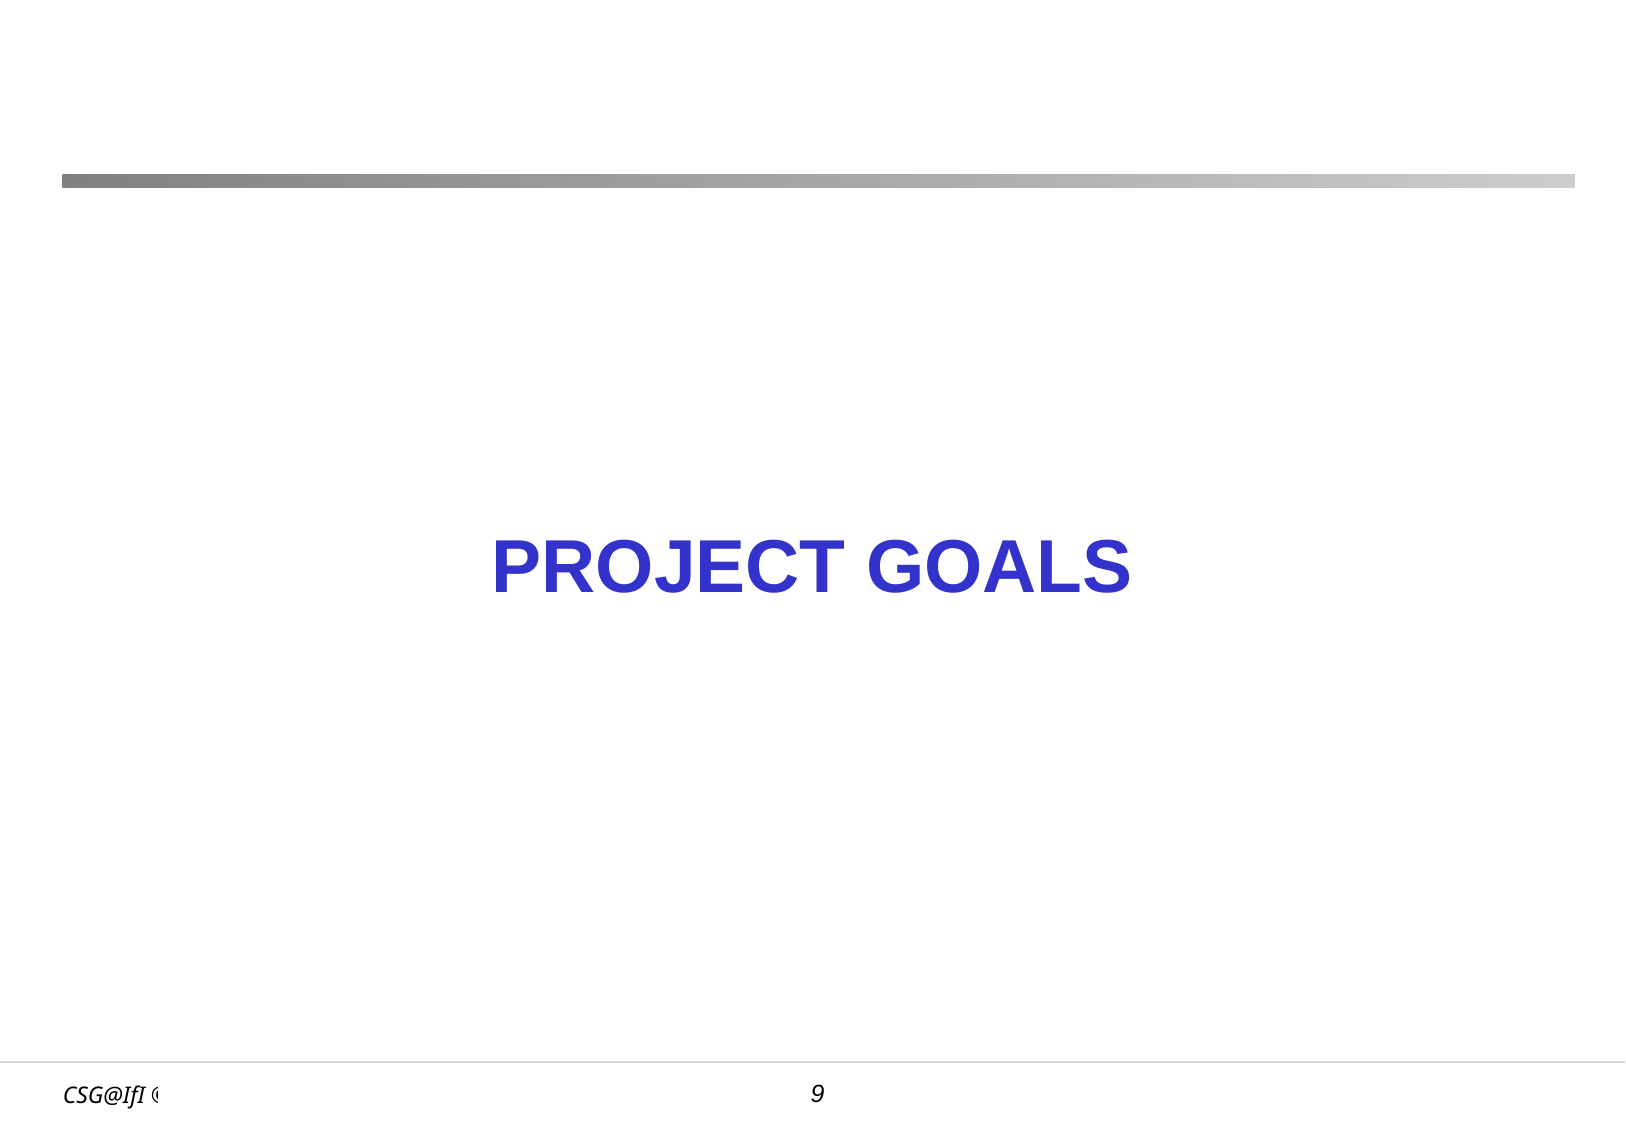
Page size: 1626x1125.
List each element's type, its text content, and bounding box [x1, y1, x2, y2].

title PROJECT GOALS [57, 506, 1568, 619]
slide_number ‹#› [473, 1062, 840, 1123]
